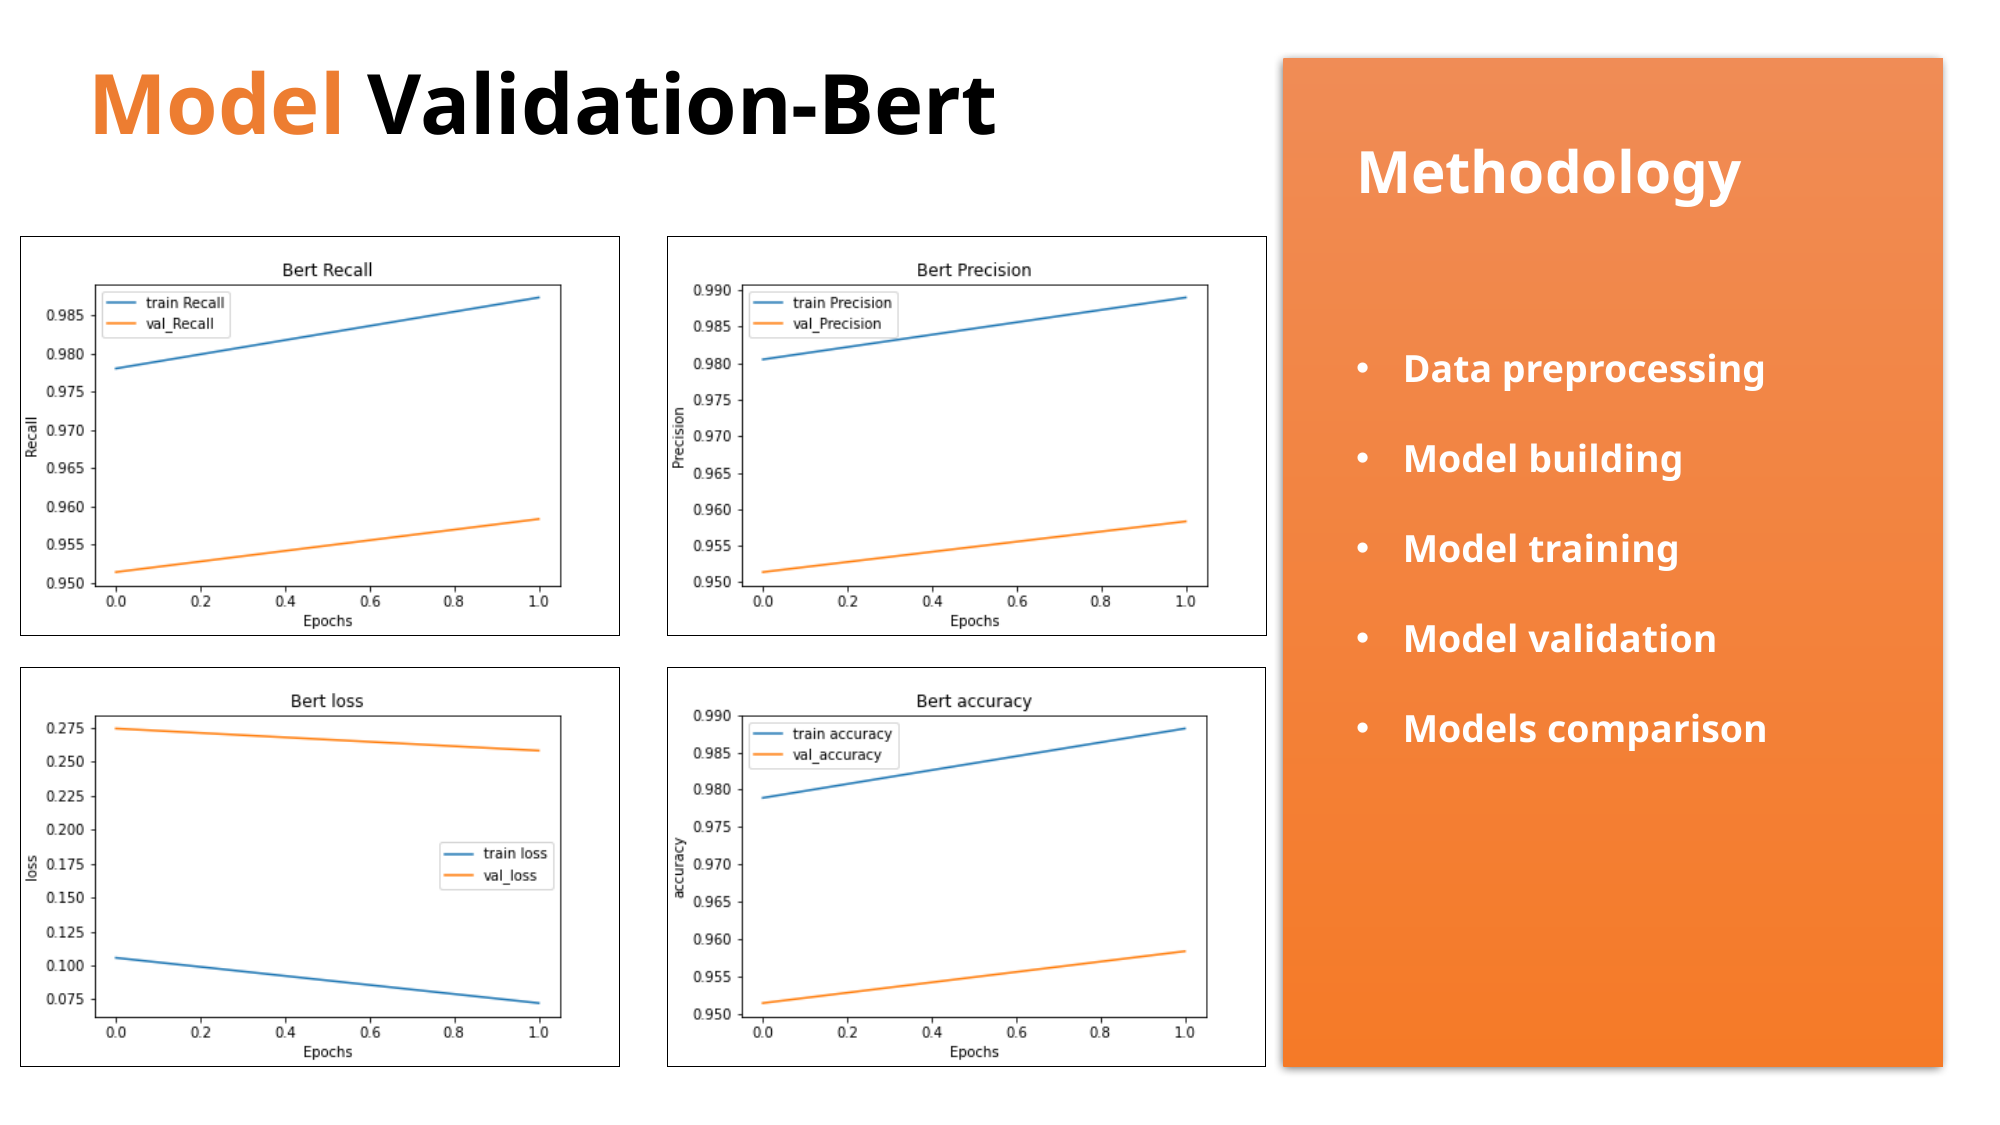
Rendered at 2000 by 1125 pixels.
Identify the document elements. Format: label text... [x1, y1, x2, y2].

picture [667, 667, 1266, 1067]
text_box [1283, 58, 1943, 1067]
picture [667, 236, 1267, 636]
picture [20, 667, 620, 1067]
picture [20, 236, 620, 636]
text_box Methodology Data preprocessing Model building Model training Model validation Models comparison [1341, 57, 1943, 758]
title Model Validation-Bert [73, 49, 1798, 267]
